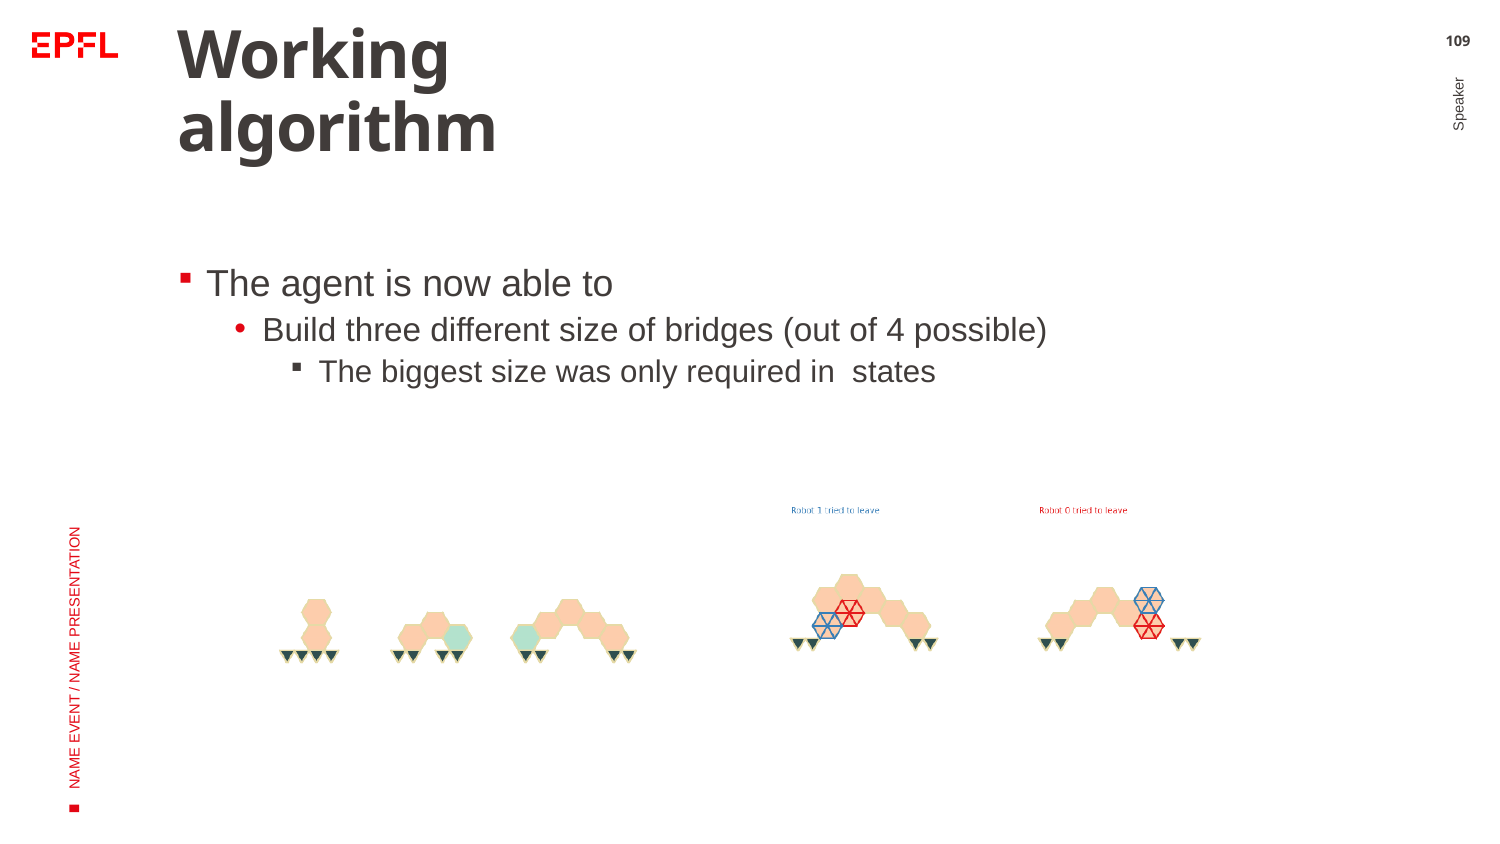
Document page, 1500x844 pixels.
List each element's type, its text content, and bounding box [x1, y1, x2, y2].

picture [182, 398, 1346, 765]
picture [21, 21, 129, 69]
title Working algorithm [148, 21, 750, 198]
slide_number 109 [1415, 32, 1500, 59]
slide_number NAME EVENT / NAME PRESENTATION [0, 256, 149, 805]
footer Speaker [1415, 59, 1500, 641]
